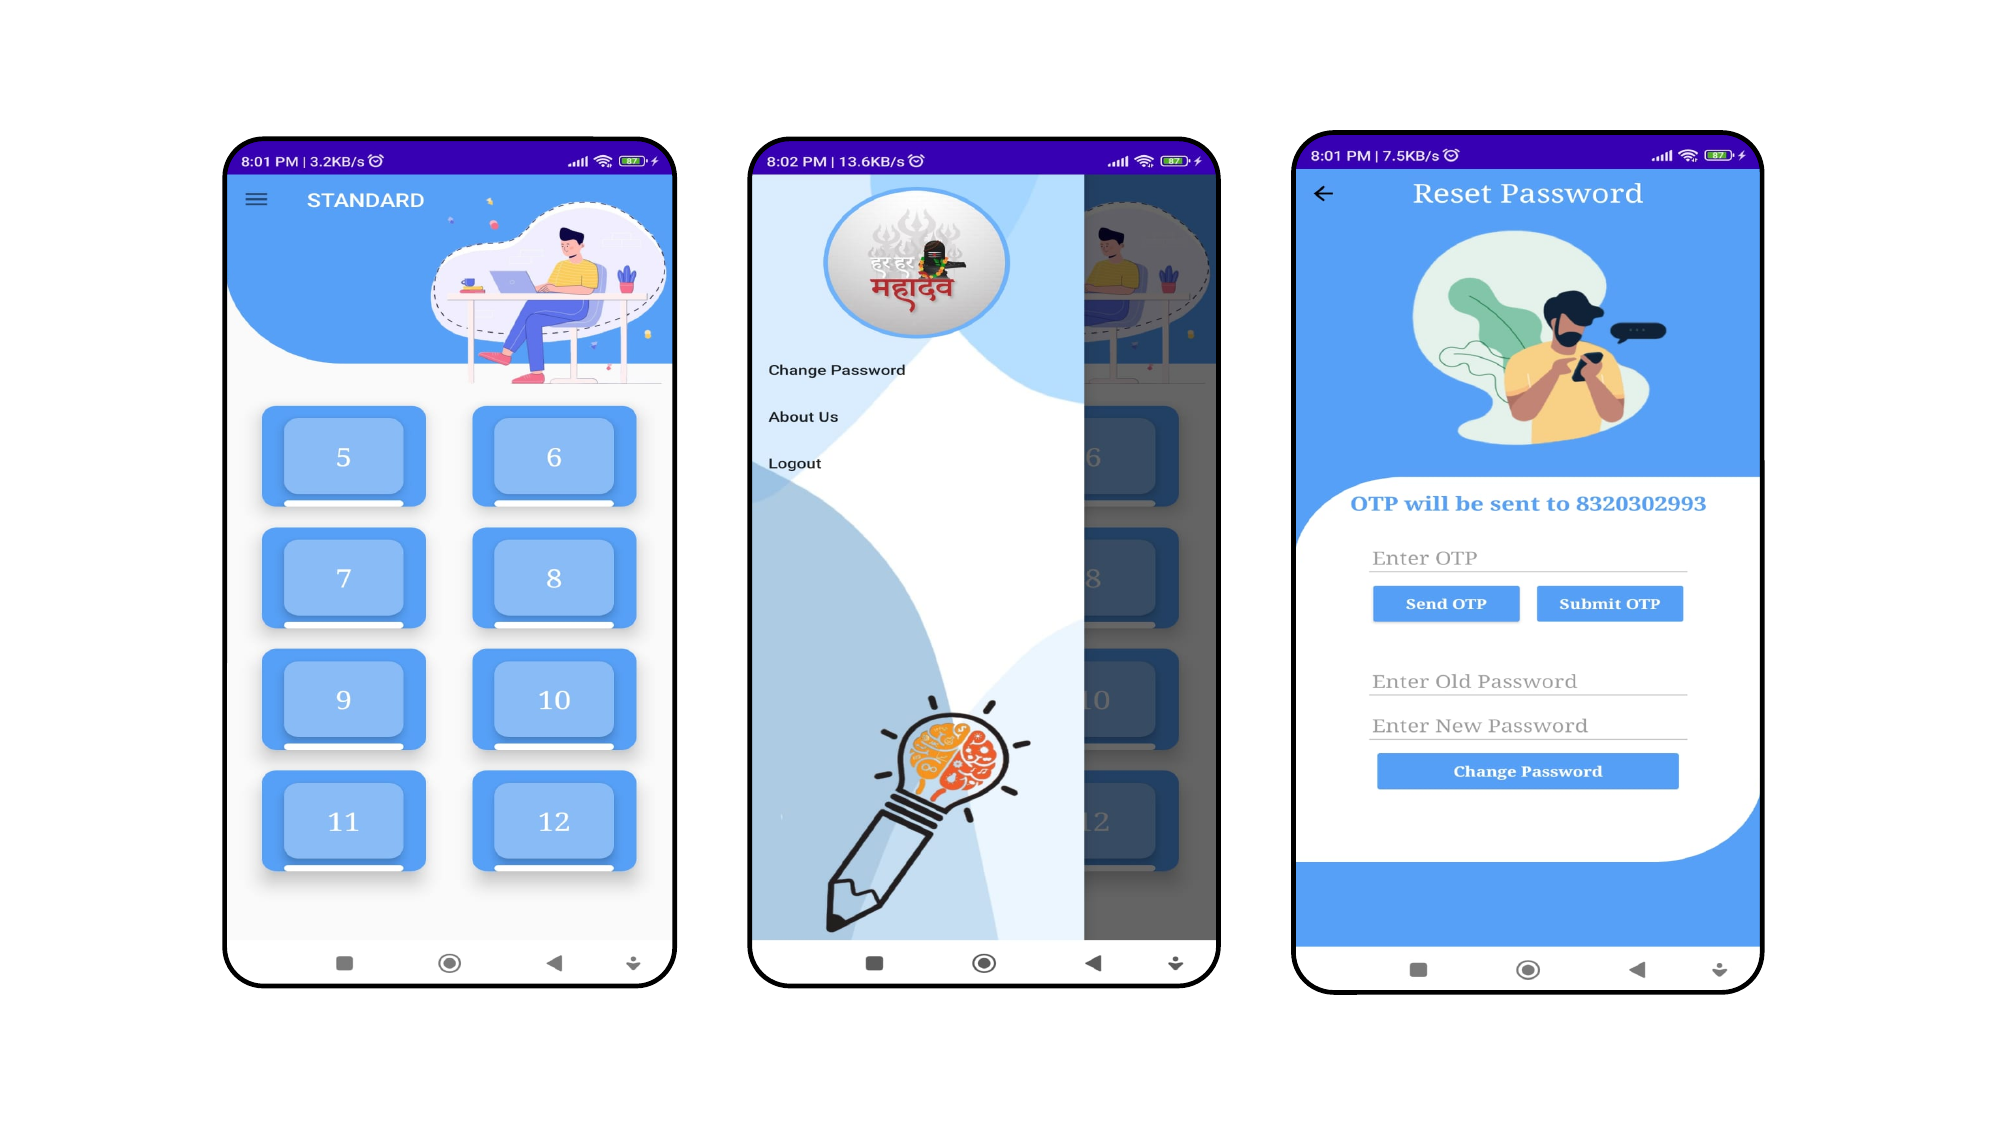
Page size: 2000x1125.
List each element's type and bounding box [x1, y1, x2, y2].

picture [749, 138, 1219, 987]
picture [1293, 132, 1763, 993]
picture [224, 138, 675, 987]
